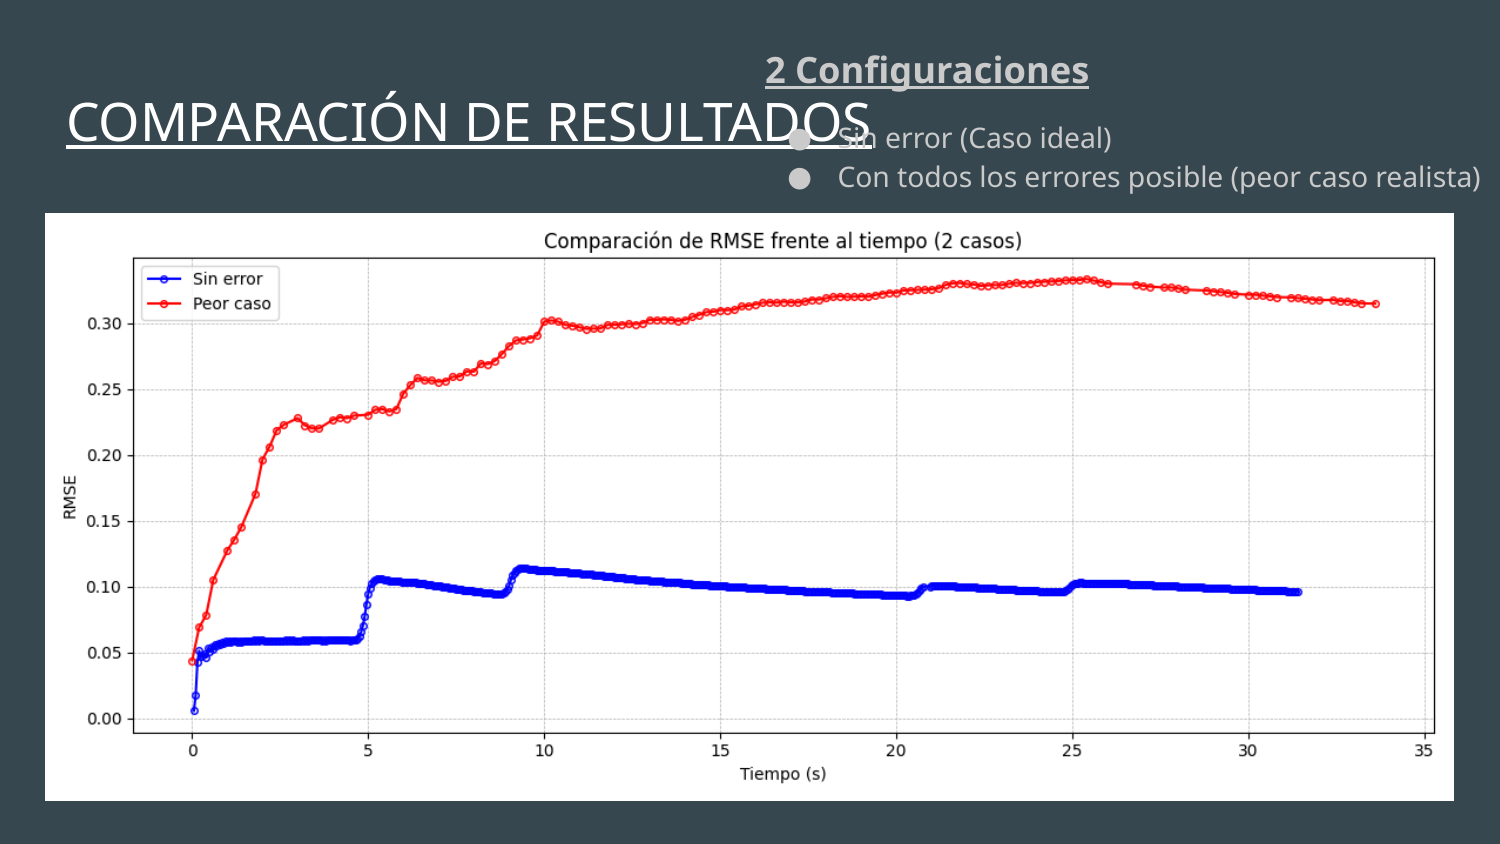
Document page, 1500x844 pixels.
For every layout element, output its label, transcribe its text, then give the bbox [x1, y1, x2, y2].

list 2 Configuraciones Sin error (Caso ideal) Con todos los errores posible (peor caso realista) [750, 25, 1500, 246]
picture [45, 213, 1455, 801]
title COMPARACIÓN DE RESULTADOS [51, 72, 750, 167]
